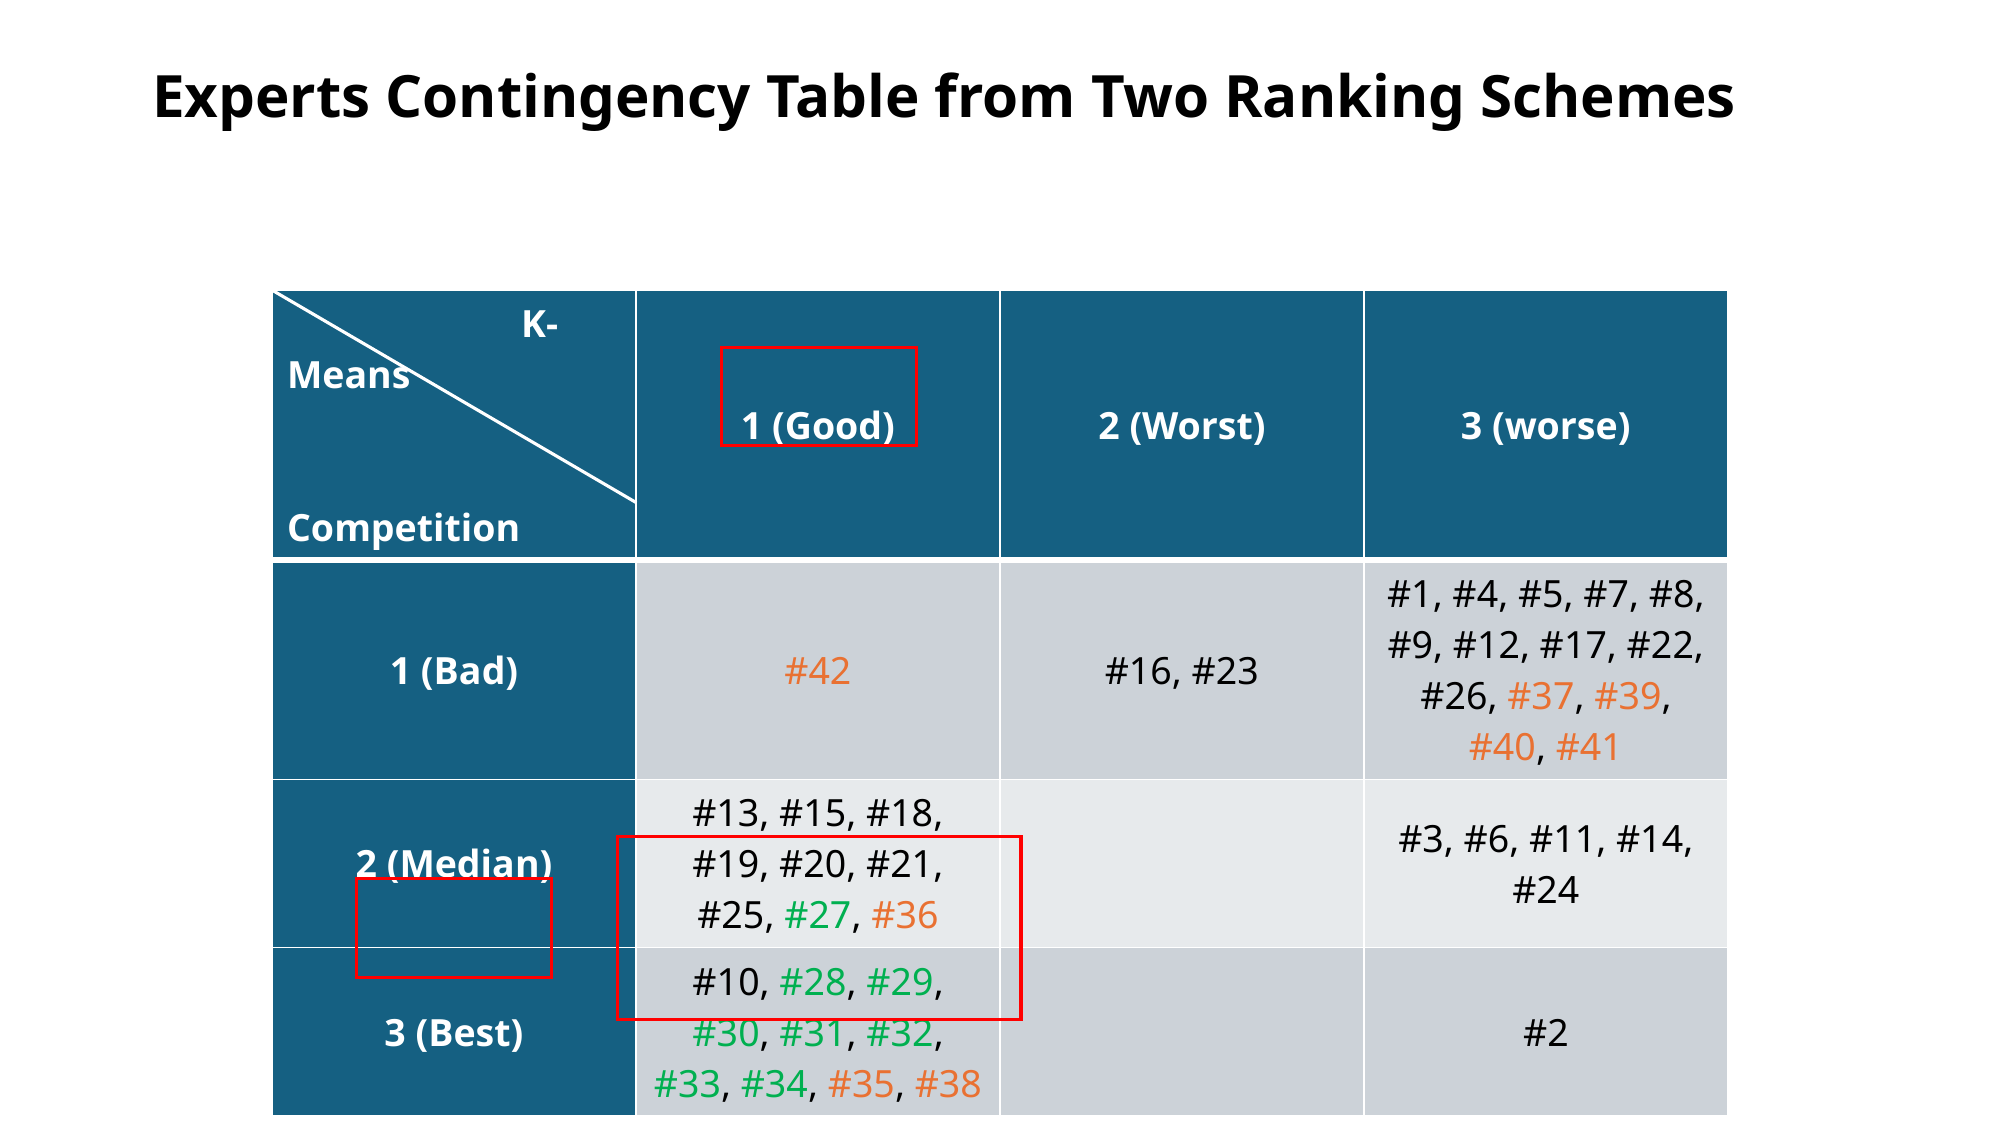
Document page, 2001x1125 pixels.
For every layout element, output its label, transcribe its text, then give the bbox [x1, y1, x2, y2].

table_header 2 (Worst) [1001, 291, 1363, 557]
table_cell #16, #23 [1001, 563, 1363, 779]
table_cell #13, #15, #18, #19, #20, #21, #25, #27, #36 [637, 780, 999, 835]
table_header 1 (Good) [637, 291, 999, 557]
table_cell 1 (Bad) [273, 563, 635, 779]
table_cell 2 (Median) [273, 780, 635, 947]
text_box [720, 346, 918, 447]
text_box [355, 877, 553, 979]
table_cell [1001, 948, 1363, 1115]
table_cell #1, #4, #5, #7, #8, #9, #12, #17, #22, #26, #37, #39, #40, #41 [1365, 563, 1727, 779]
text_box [271, 289, 637, 504]
table_cell #3, #6, #11, #14, #24 [1365, 780, 1727, 947]
table_cell #2 [1365, 948, 1727, 1115]
table_cell #10, #28, #29, #30, #31, #32, #33, #34, #35, #38 [637, 1021, 999, 1115]
table_header 3 (worse) [1365, 291, 1727, 557]
title Experts Contingency Table from Two Ranking Schemes [137, 59, 1863, 278]
table_cell [1001, 780, 1363, 947]
table_cell 3 (Best) [273, 948, 635, 1115]
table_header K-Means Competition [273, 504, 635, 557]
table_cell #42 [637, 563, 999, 779]
text_box [616, 835, 1023, 1021]
